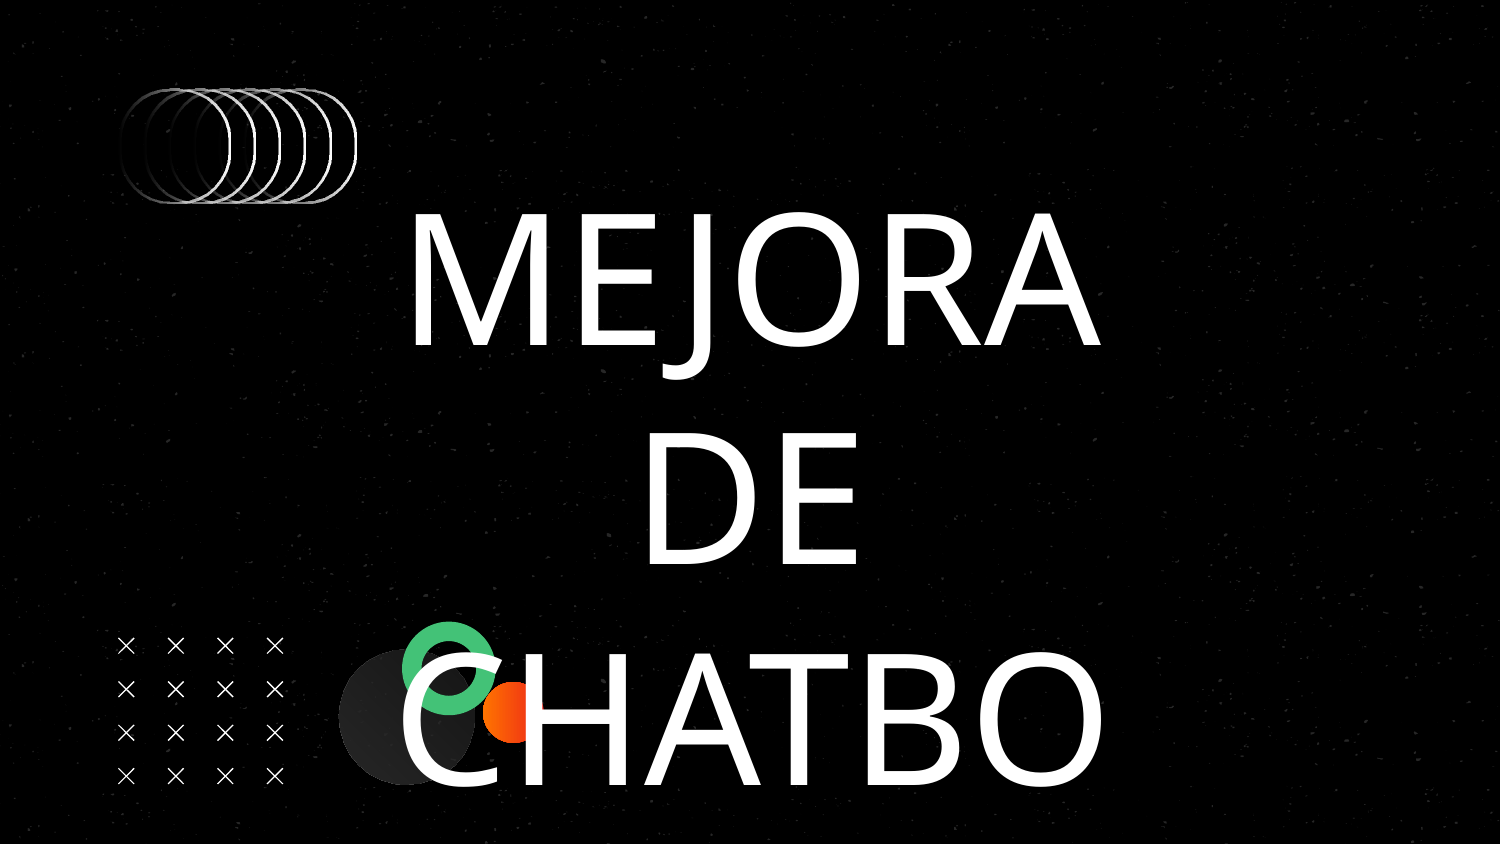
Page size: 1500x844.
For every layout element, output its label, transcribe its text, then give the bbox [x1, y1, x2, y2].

title MEJORA DE CHATBOT [327, 146, 1173, 697]
